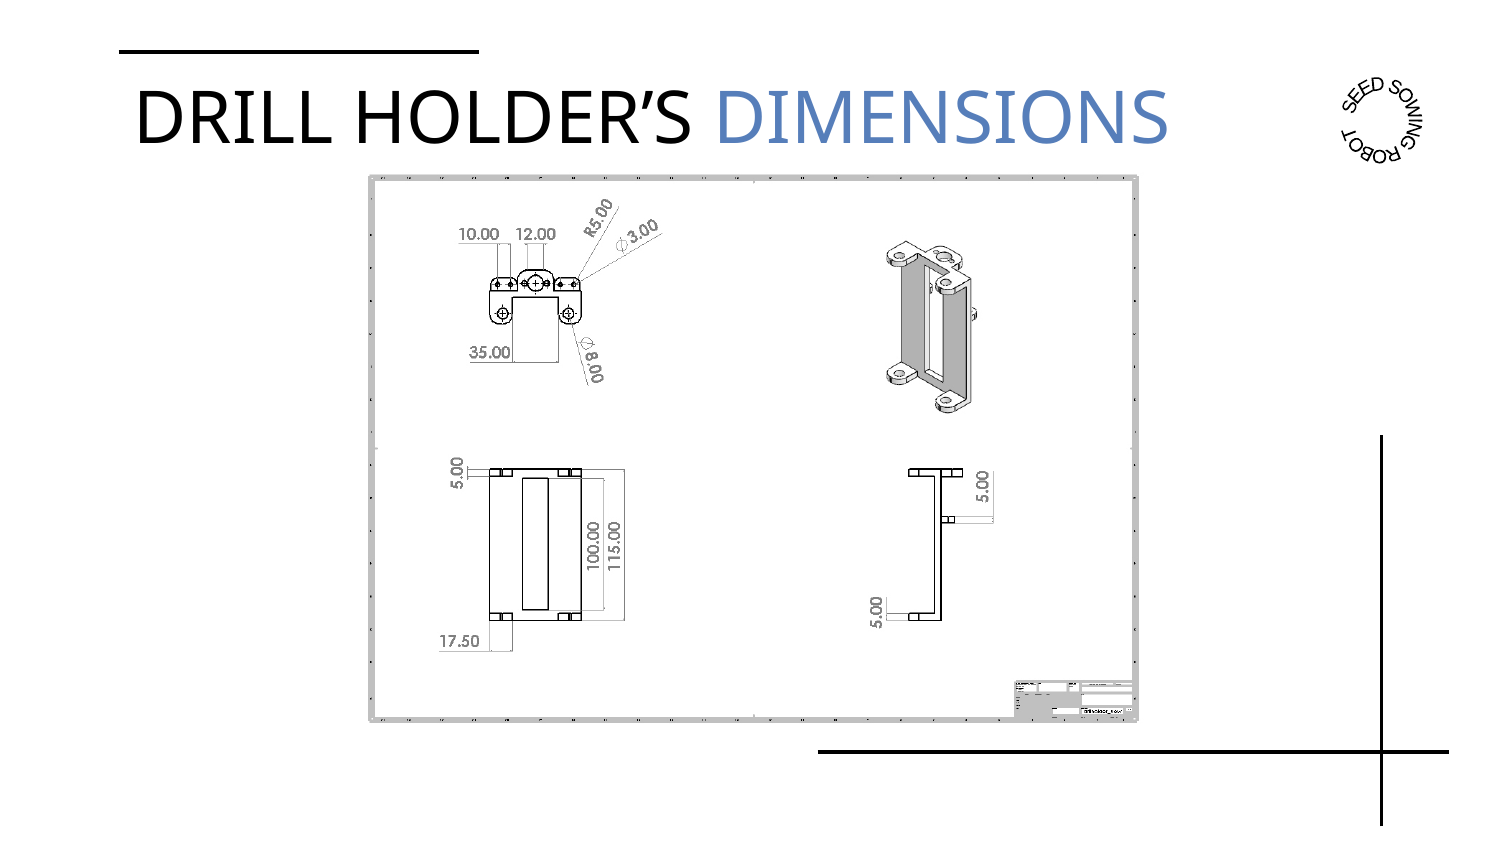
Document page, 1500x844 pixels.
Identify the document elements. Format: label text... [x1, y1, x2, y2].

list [293, 149, 1207, 748]
title DRILL HOLDER’S DIMENSIONS [118, 61, 1382, 179]
